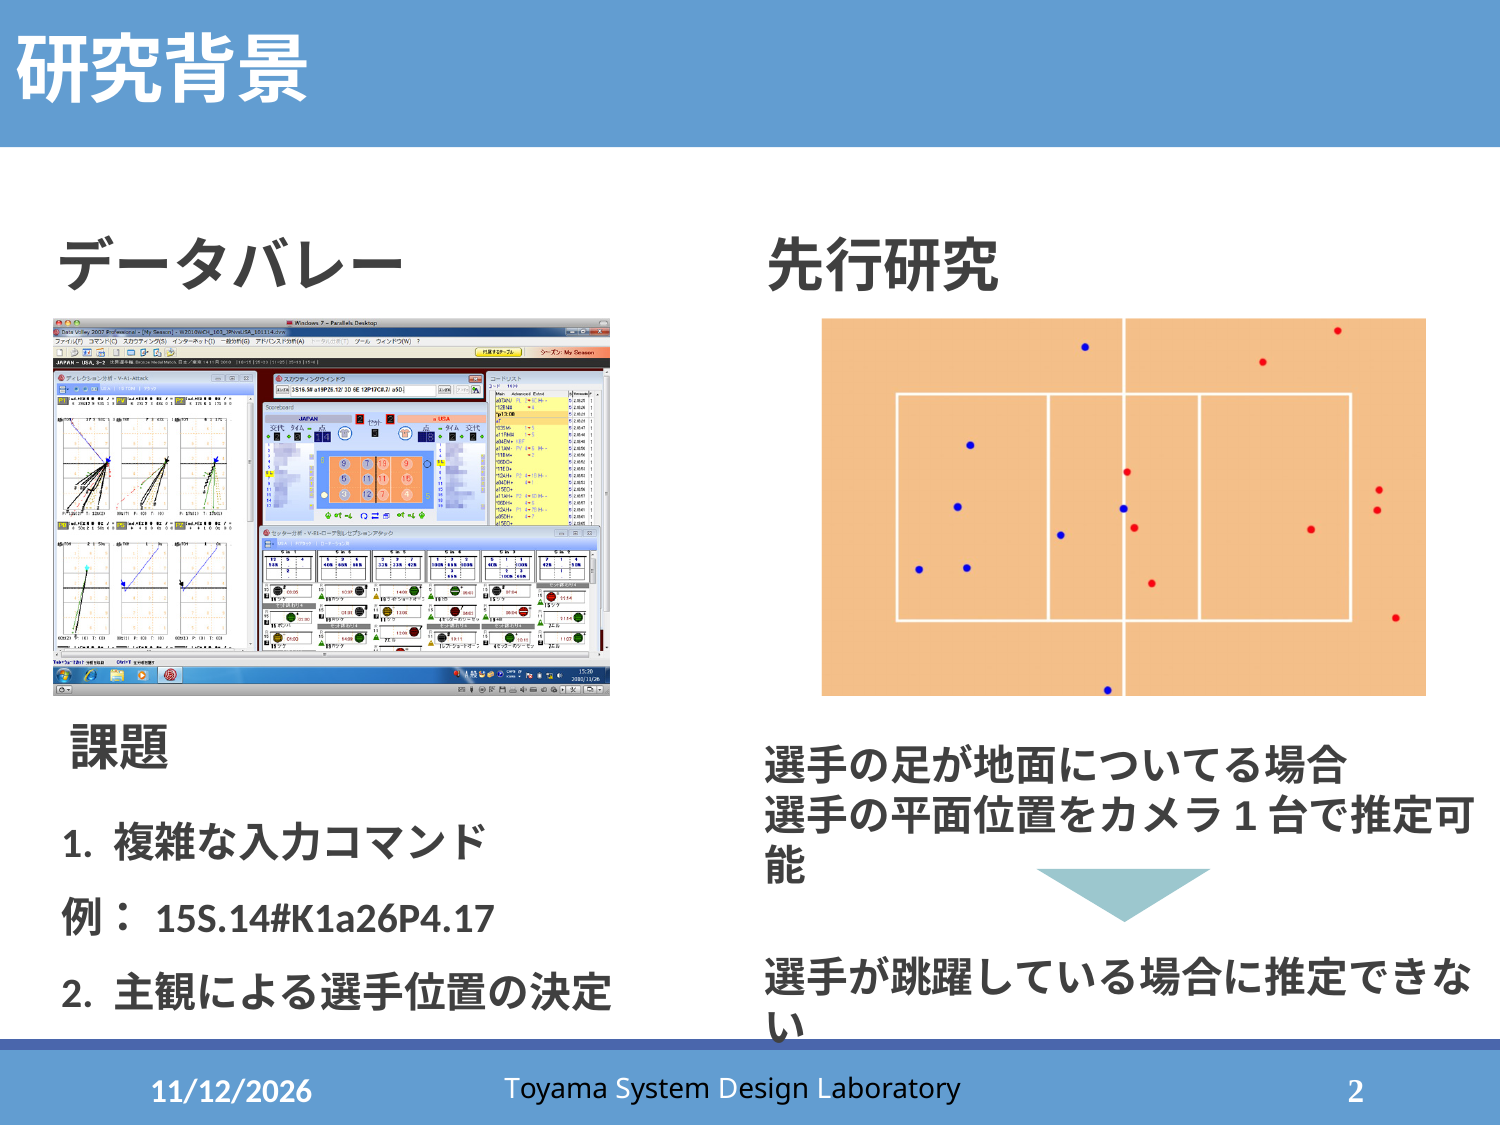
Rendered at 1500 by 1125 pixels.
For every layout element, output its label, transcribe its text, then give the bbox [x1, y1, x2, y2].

text_box 課題 [54, 707, 185, 783]
text_box 選手が跳躍している場合に推定できない [749, 943, 1497, 1059]
title 研究背景 [0, 0, 1500, 148]
picture [53, 317, 610, 697]
slide_number 2 [1218, 1059, 1380, 1120]
text_box [1035, 867, 1212, 924]
text_box データバレー [42, 220, 422, 306]
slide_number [135, 1059, 440, 1120]
text_box 選手の足が地面についてる場合 選手の平面位置をカメラ1台で推定可能 [749, 731, 1497, 896]
picture [822, 204, 1425, 810]
text_box 1. 複雑な入力コマンド 例：15S.14#K1a26P4.17 2. 主観による選手位置の決定 [46, 783, 647, 1023]
text_box 先行研究 [752, 220, 931, 306]
